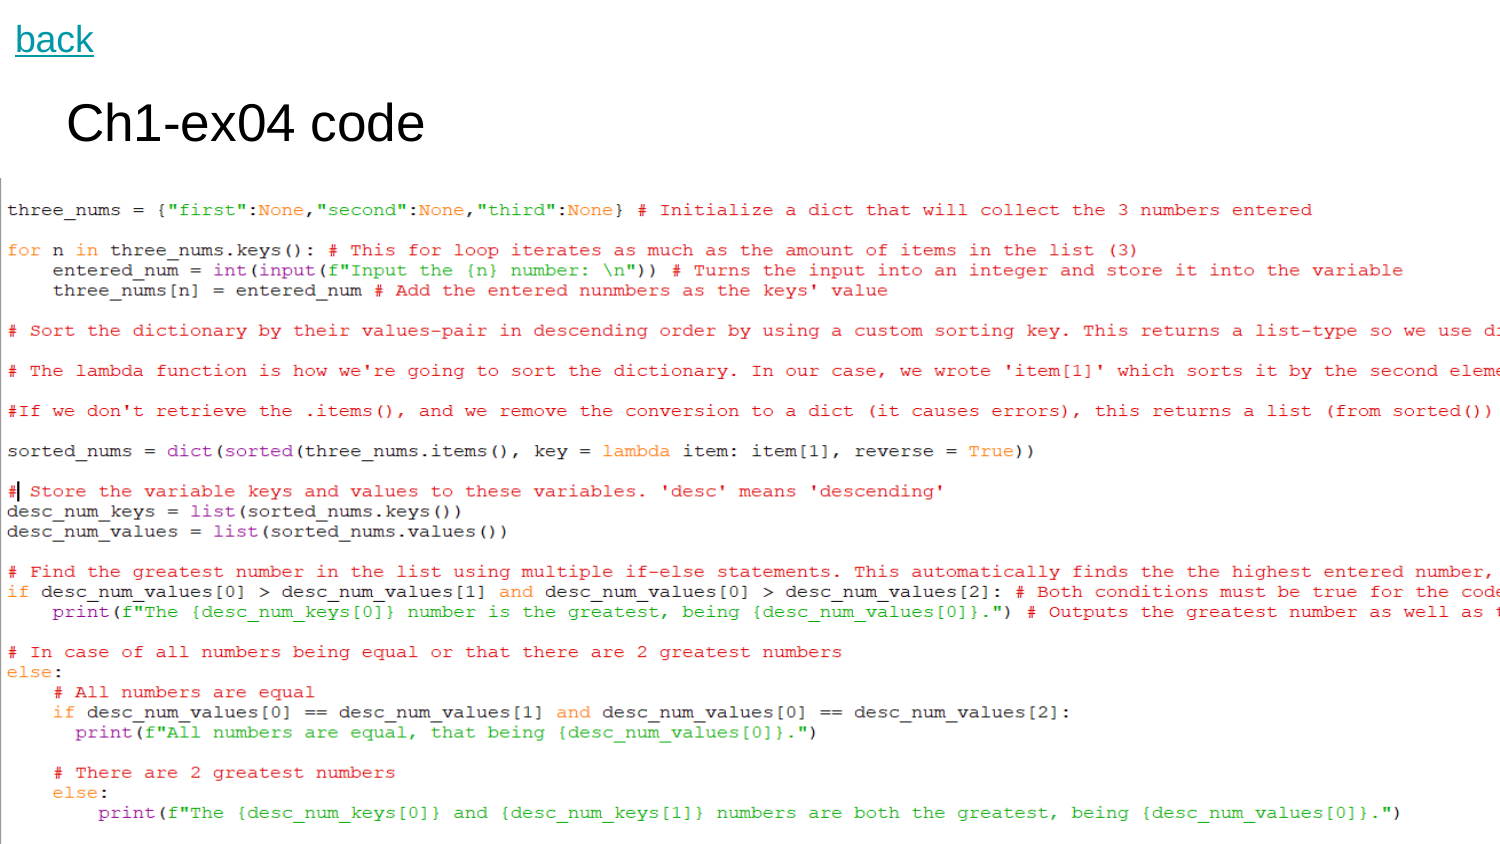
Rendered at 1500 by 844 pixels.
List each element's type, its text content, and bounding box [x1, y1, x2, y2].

text_box back [0, 0, 493, 75]
title Ch1-ex04 code [51, 72, 1449, 167]
picture [0, 178, 1500, 844]
